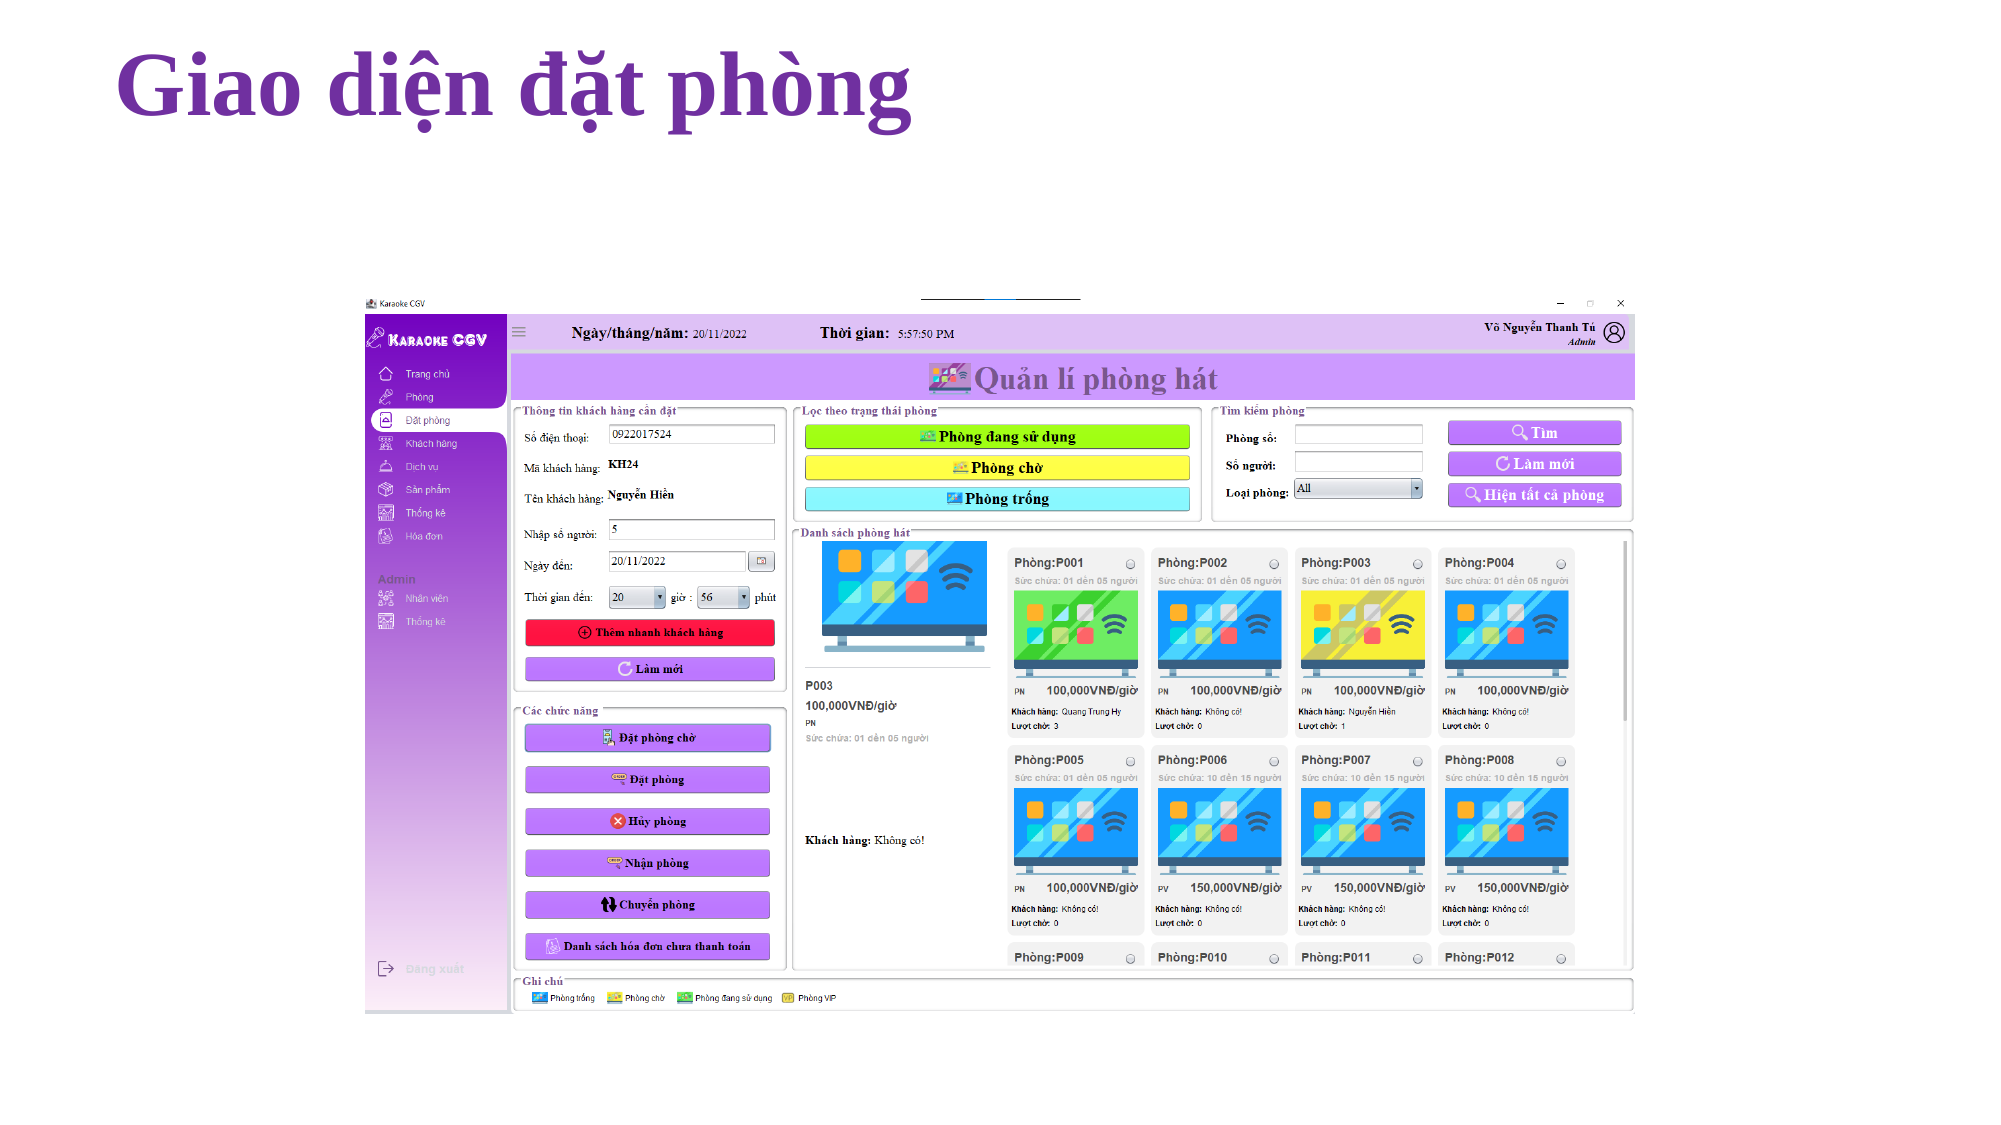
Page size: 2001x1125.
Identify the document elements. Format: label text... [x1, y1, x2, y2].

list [365, 299, 1635, 1014]
title Giao diện đặt phòng [99, 10, 1900, 161]
